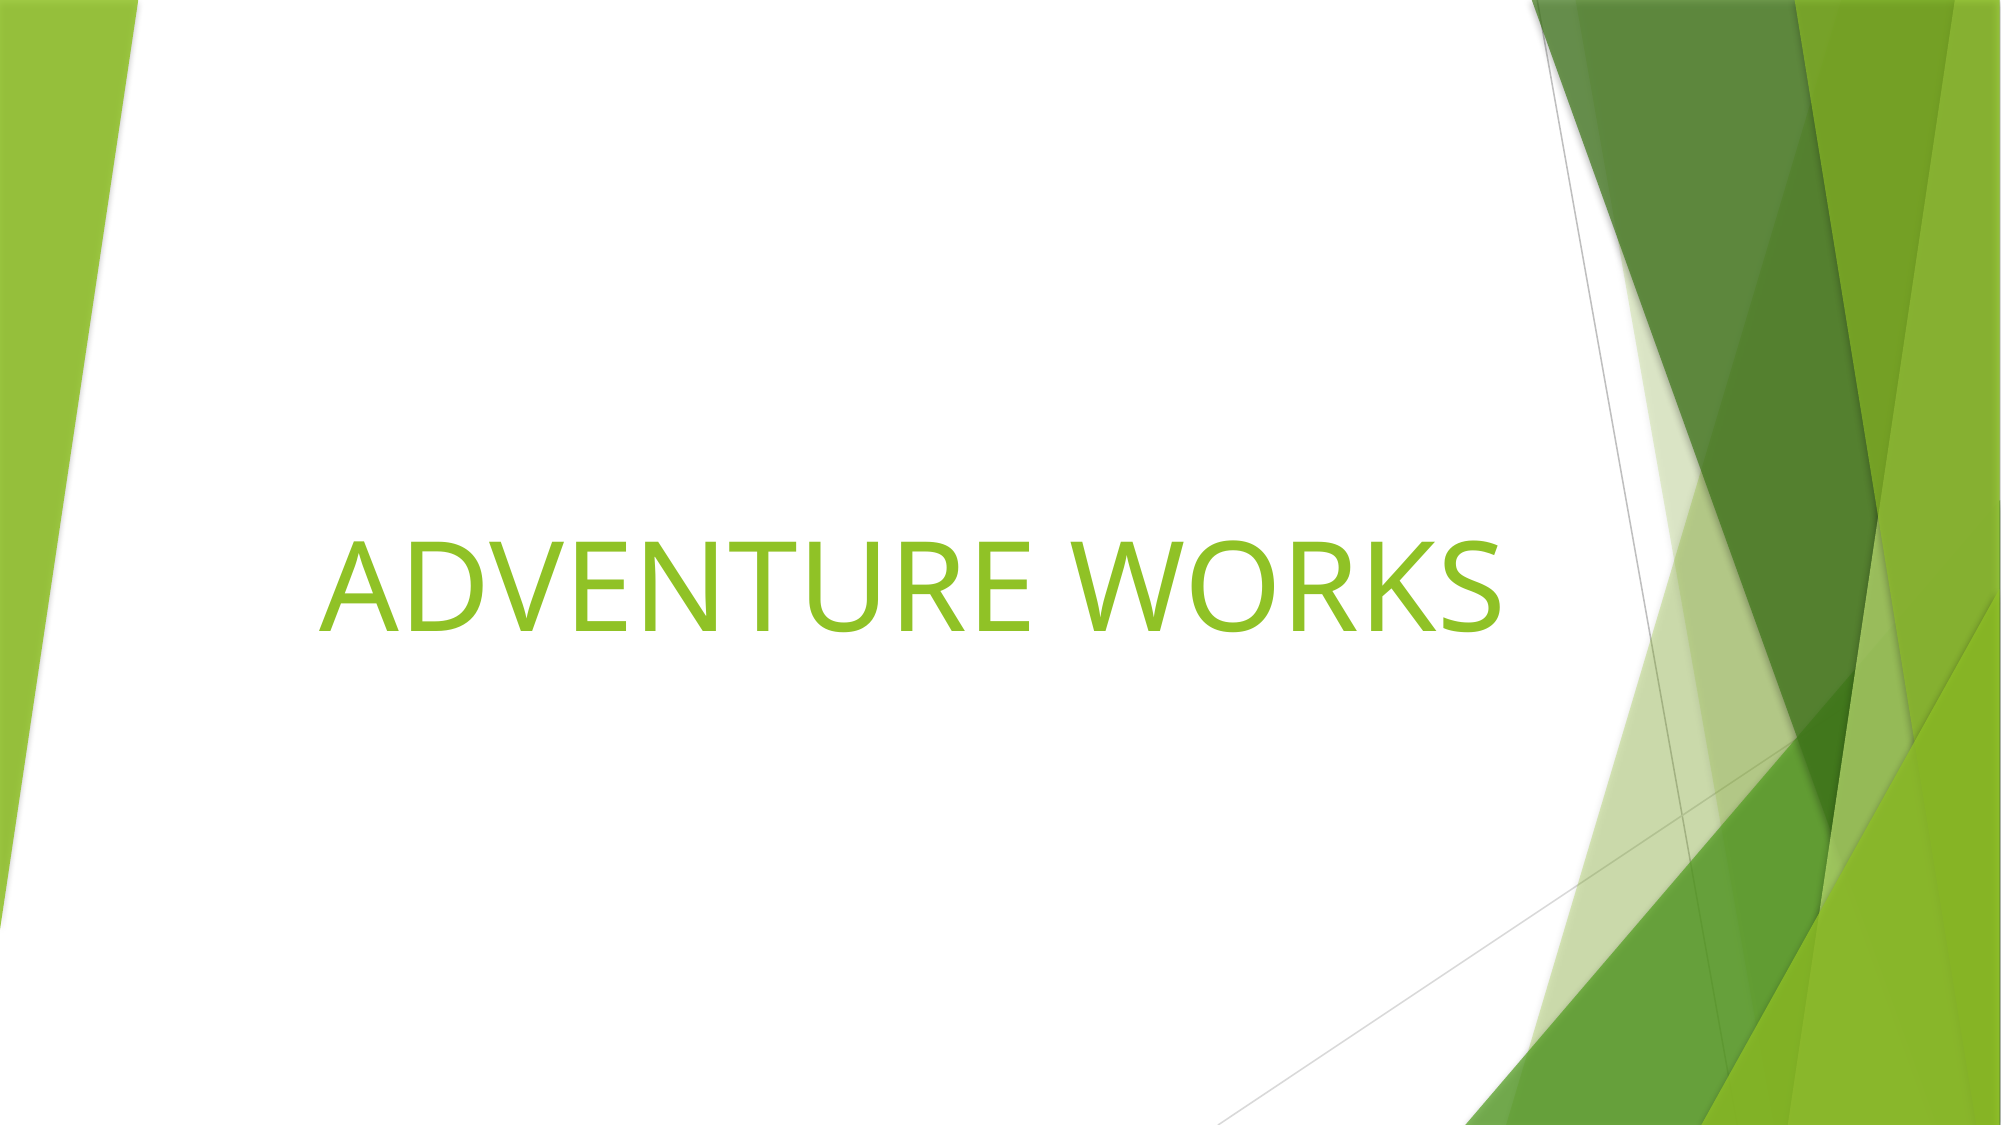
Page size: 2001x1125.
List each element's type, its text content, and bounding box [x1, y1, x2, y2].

title ADVENTURE WORKS [247, 394, 1522, 665]
